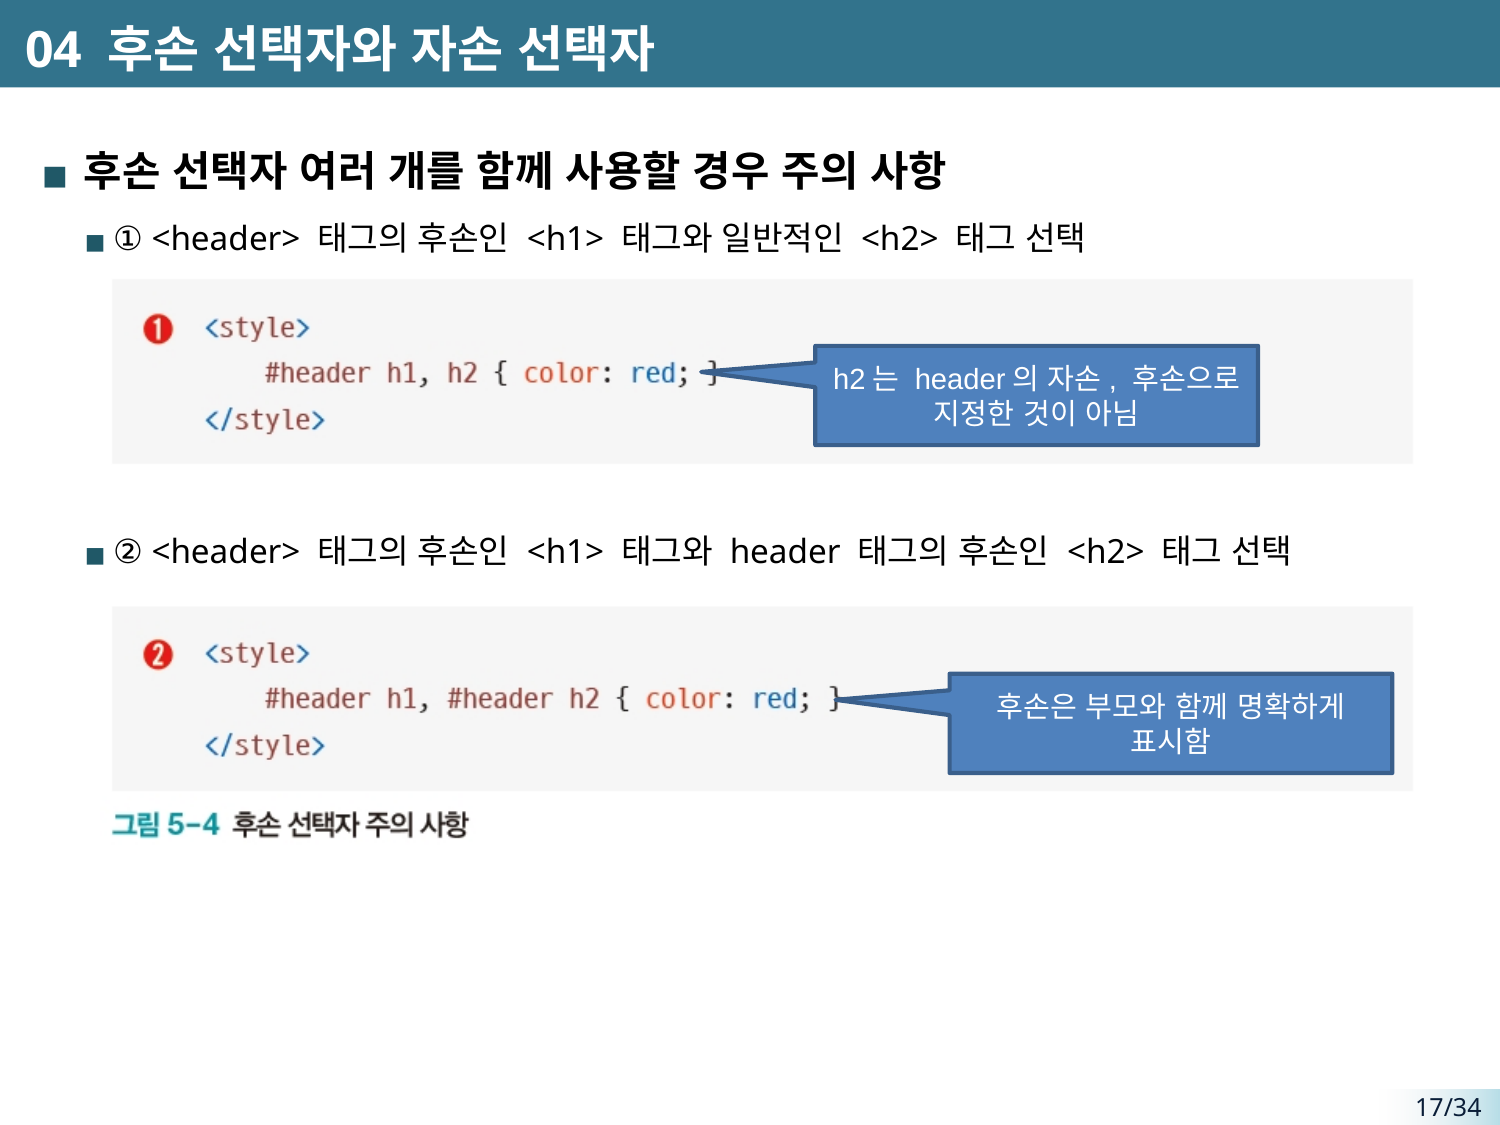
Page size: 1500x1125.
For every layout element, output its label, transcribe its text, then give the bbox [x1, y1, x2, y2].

picture [100, 597, 1421, 847]
list 후손 선택자 여러 개를 함께 사용할 경우 주의 사항 ① <header> 태그의 후손인 <h1> 태그와 일반적인 <h2> 태그 선택 ② <header> 태그의 후손인 <h1> 태그와 header 태그의 후손인 <h2> 태그 선택 [10, 126, 1481, 1057]
title 04 후손 선택자와 자손 선택자 [10, 8, 1288, 87]
picture [100, 266, 1421, 475]
